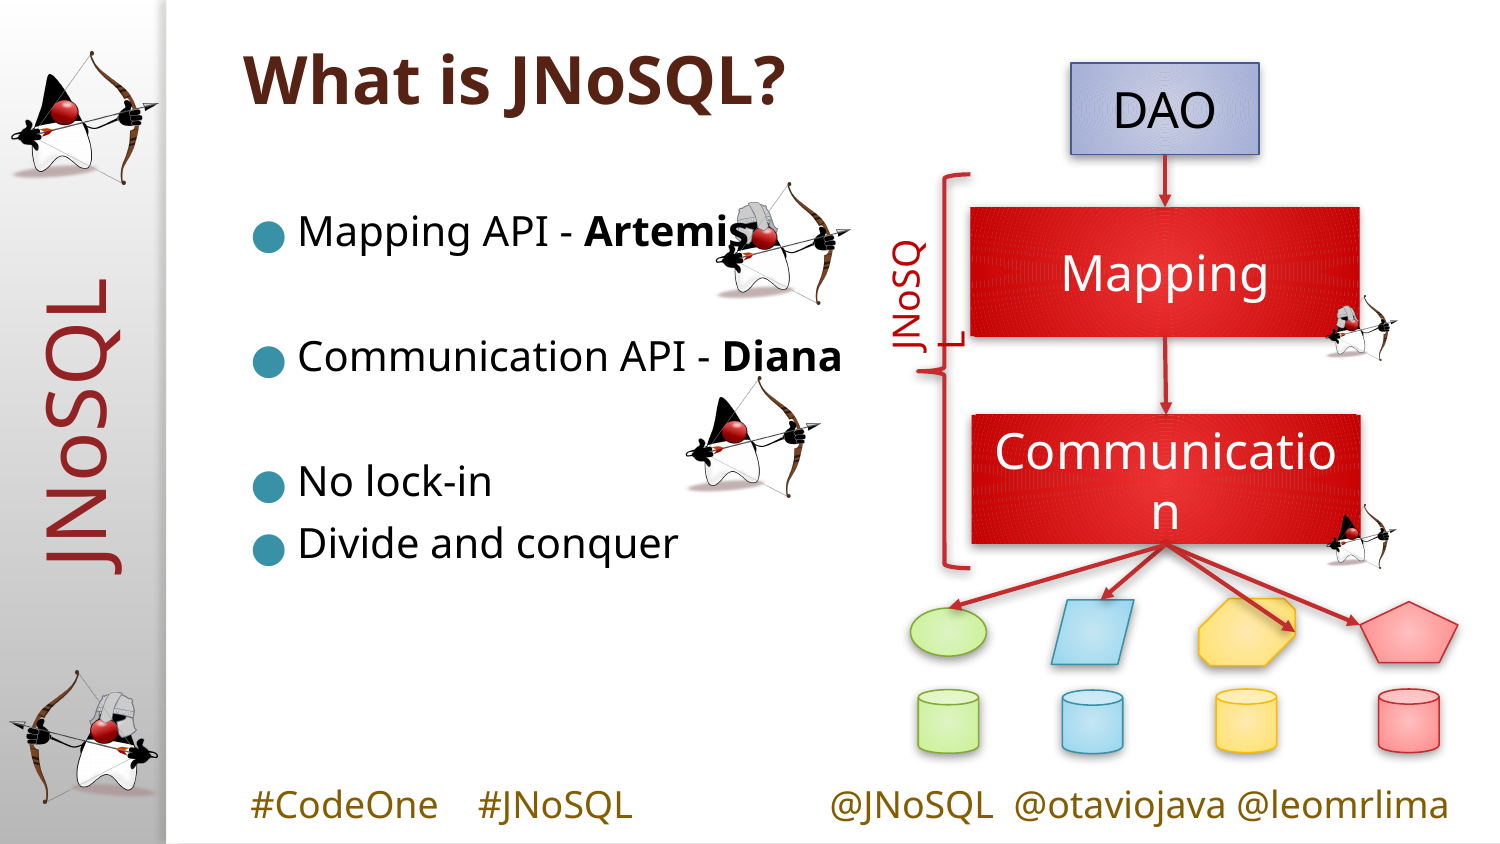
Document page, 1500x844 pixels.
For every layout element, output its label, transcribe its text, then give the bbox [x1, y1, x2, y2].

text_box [970, 207, 1399, 361]
picture [6, 51, 159, 185]
title What is JNoSQL? [235, 33, 1466, 175]
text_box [971, 414, 1398, 569]
picture [9, 670, 163, 804]
text_box [918, 174, 971, 547]
picture [681, 375, 821, 498]
text_box DAO [1071, 63, 1259, 155]
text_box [1164, 543, 1361, 626]
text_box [917, 688, 1440, 754]
text_box JNoSQL [874, 208, 936, 366]
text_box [948, 544, 1166, 609]
picture [711, 182, 851, 305]
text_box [1168, 543, 1248, 599]
list Mapping API - Artemis Communication API - Diana No lock-in Divide and conquer [222, 196, 1455, 754]
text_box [910, 598, 1459, 666]
